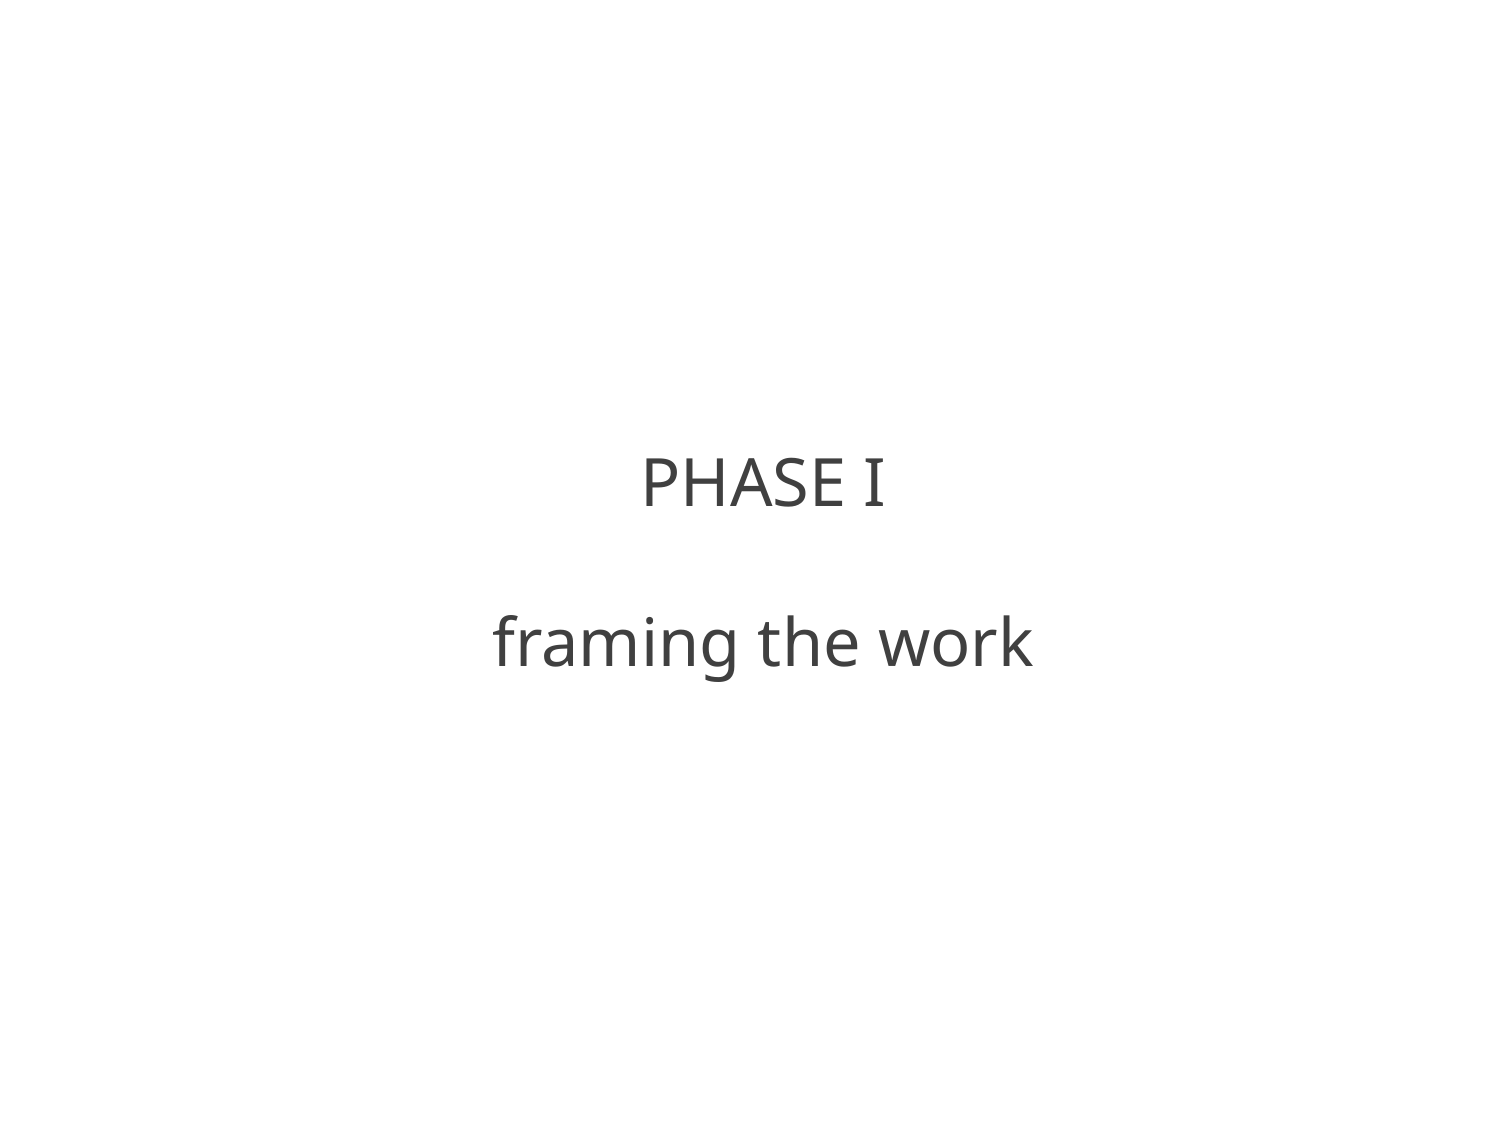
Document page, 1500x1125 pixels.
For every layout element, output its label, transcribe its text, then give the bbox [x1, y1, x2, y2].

title PHASE I framing the work [88, 432, 1439, 537]
